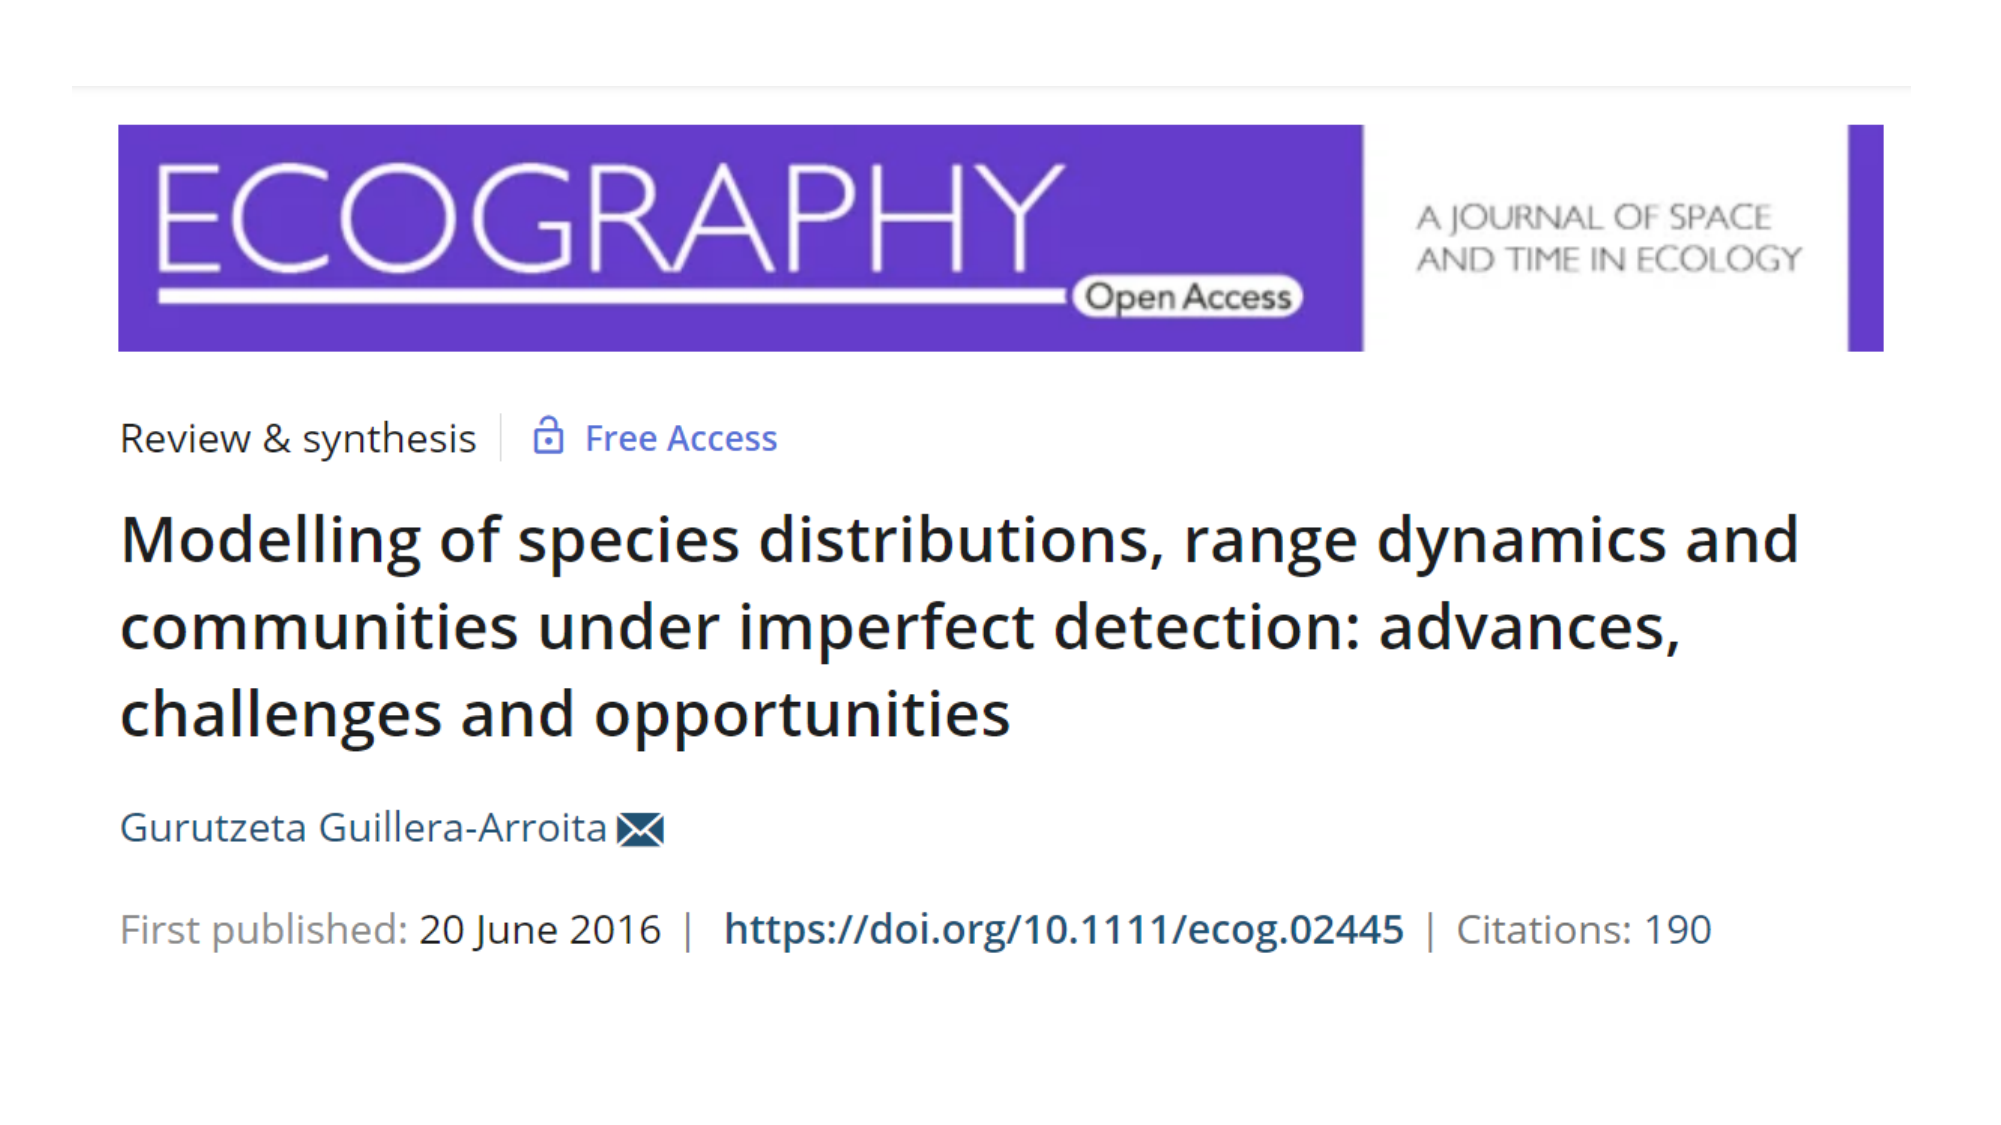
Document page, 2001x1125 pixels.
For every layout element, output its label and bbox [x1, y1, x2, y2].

picture [72, 86, 1911, 995]
